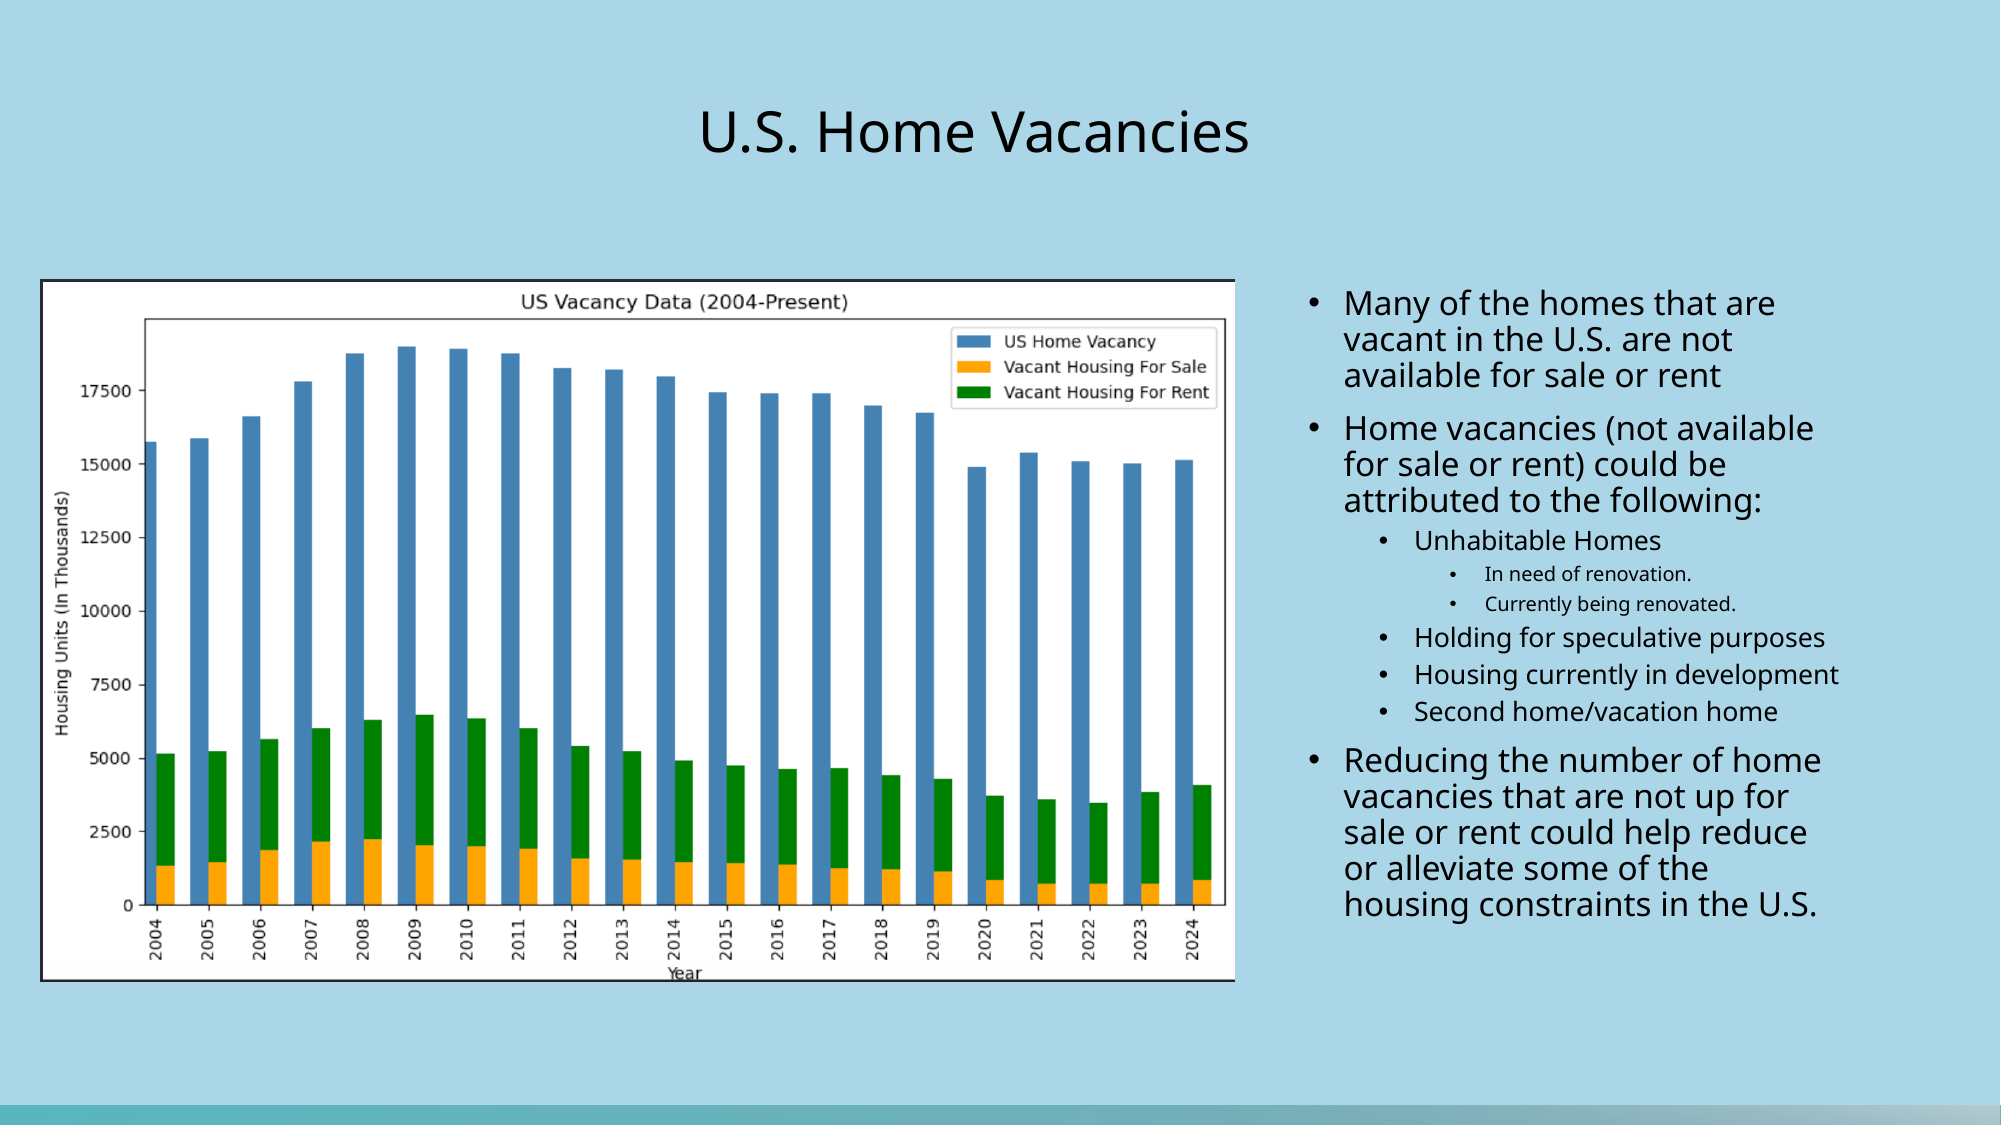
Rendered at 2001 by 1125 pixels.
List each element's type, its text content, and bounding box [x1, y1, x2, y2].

title U.S. Home Vacancies [683, 82, 1317, 173]
list Many of the homes that are vacant in the U.S. are not available for sale or rent Home vacancies (not available for sale or rent) could be attributed to the following: Unhabitable Homes In need of renovation. Currently being renovated. Holding for speculative purposes Housing currently in development Second home/vacation home Reducing the number of home vacancies that are not up for sale or rent could help reduce or alleviate some of the housing constraints in the U.S. [1293, 279, 1859, 1016]
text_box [0, 1104, 2000, 1125]
picture [39, 278, 1236, 982]
